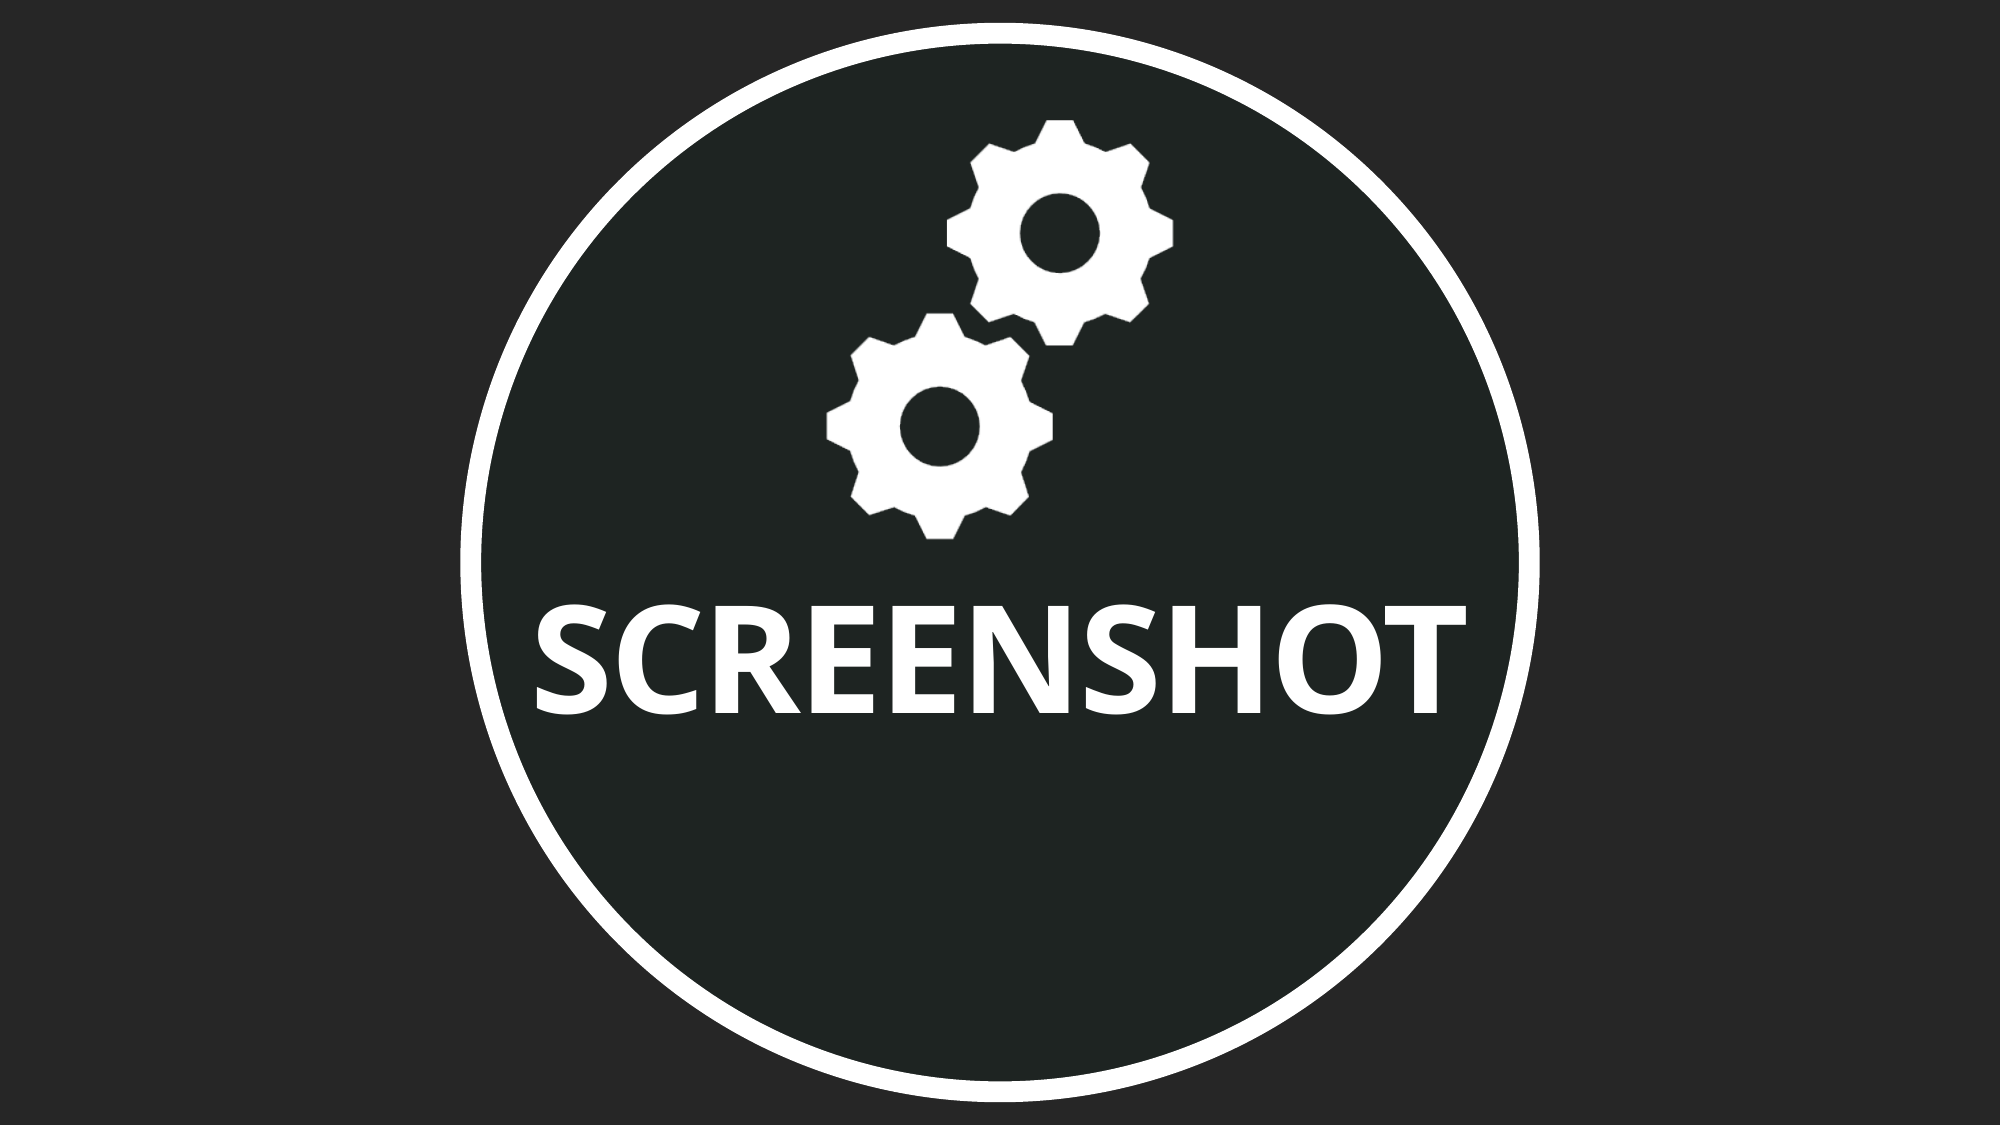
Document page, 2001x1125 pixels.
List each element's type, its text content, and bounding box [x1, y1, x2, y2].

text_box [469, 97, 745, 681]
text_box [791, 32, 1209, 75]
picture [745, 75, 1255, 585]
text_box SCREENSHOT [483, 556, 1517, 751]
text_box [504, 751, 1496, 1093]
text_box [1255, 97, 1531, 681]
